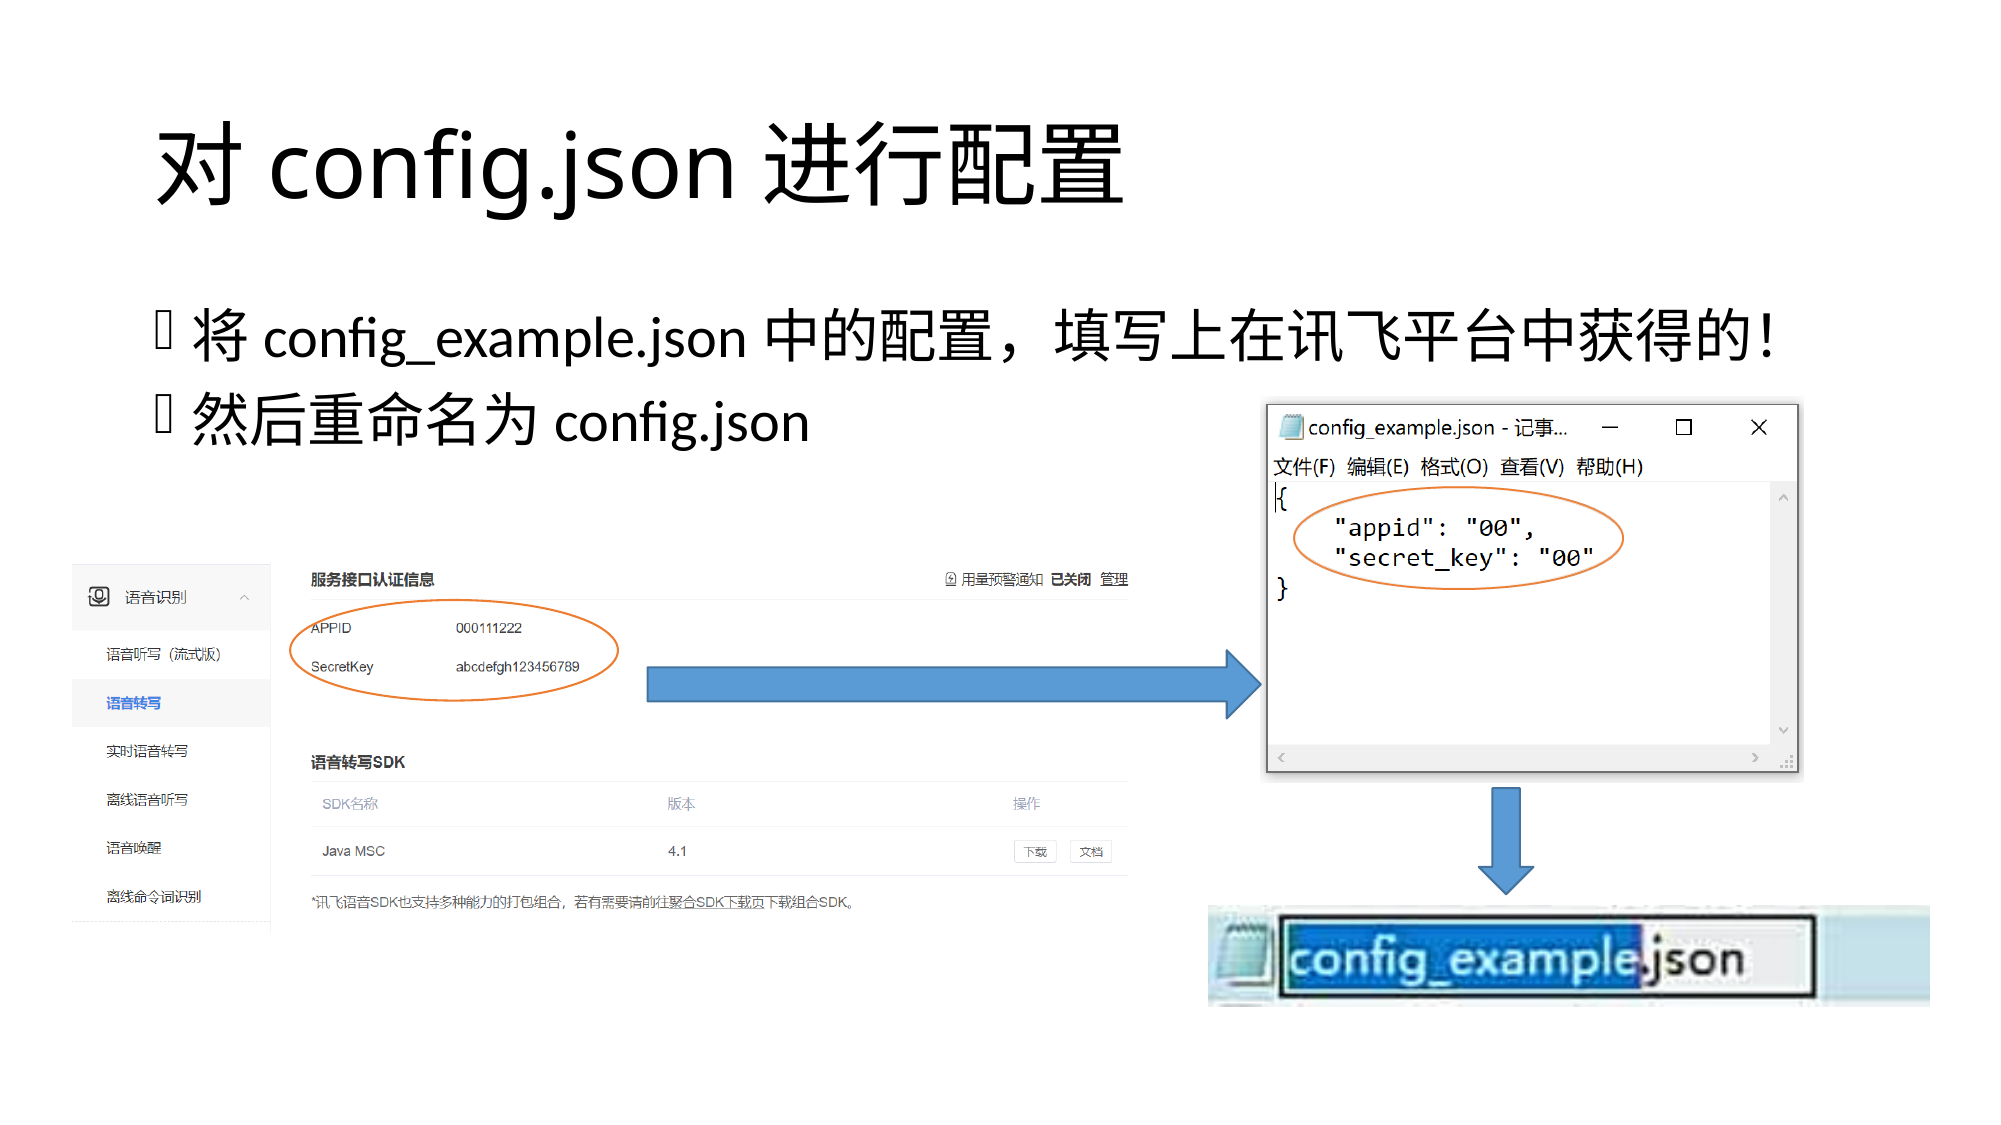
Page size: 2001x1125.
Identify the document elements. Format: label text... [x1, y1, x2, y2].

text_box [1149, 649, 1260, 720]
text_box [1477, 787, 1535, 896]
picture [72, 562, 1149, 934]
title 对config.json进行配置 [138, 60, 1864, 278]
picture [1208, 905, 1930, 1007]
list 将config_example.json中的配置，填写上在讯飞平台中获得的！ 然后重命名为config.json [138, 299, 1864, 1014]
picture [1260, 396, 1804, 783]
